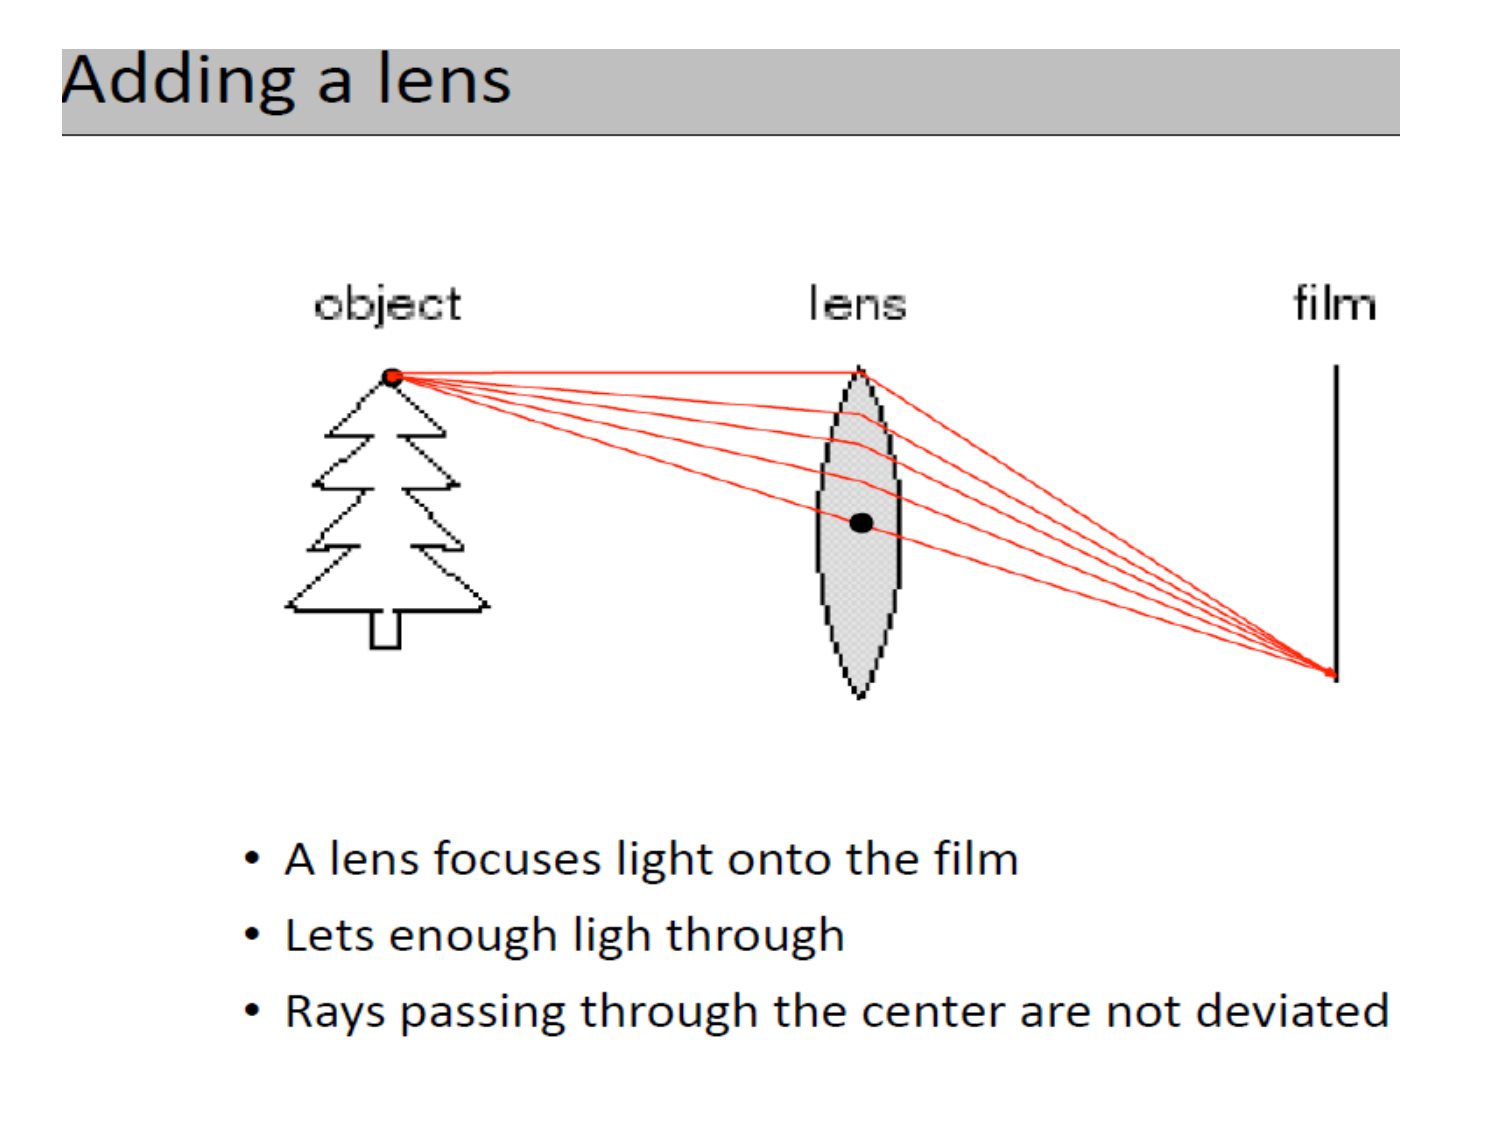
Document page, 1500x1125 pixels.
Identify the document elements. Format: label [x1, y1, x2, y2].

picture [62, 49, 1401, 1062]
